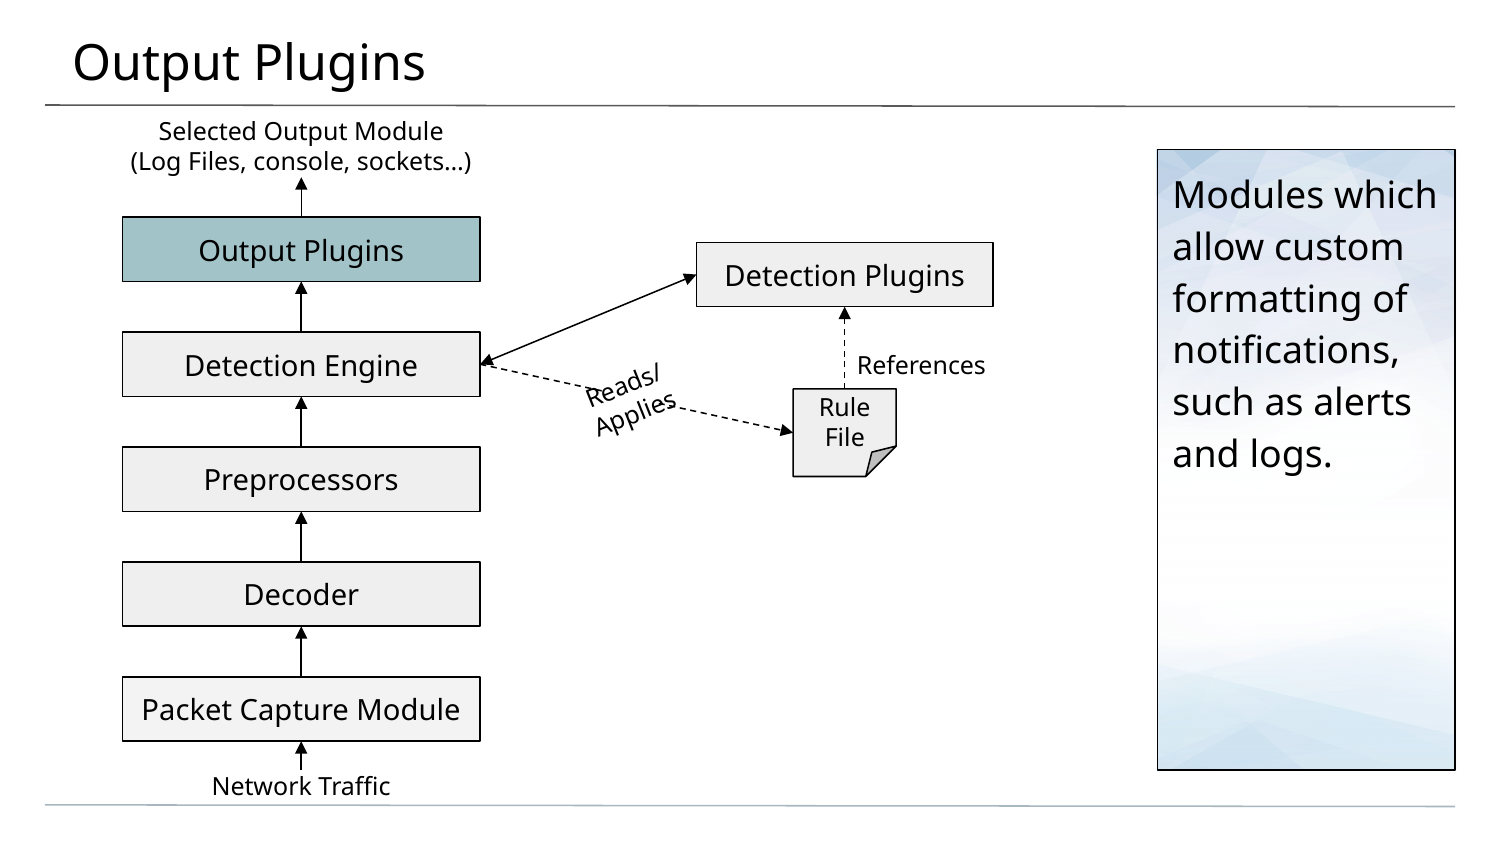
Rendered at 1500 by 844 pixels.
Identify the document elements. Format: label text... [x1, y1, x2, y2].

subtitle Modules which allow custom formatting of notifications, such as alerts and logs. [1157, 149, 1456, 771]
text_box Detection Plugins [696, 242, 993, 307]
text_box Rule File [793, 388, 897, 477]
text_box Detection Engine [122, 332, 474, 397]
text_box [479, 364, 794, 433]
text_box References [850, 348, 993, 380]
text_box Network Traffic [122, 770, 481, 802]
title Output Plugins [0, 0, 1097, 88]
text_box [479, 274, 697, 363]
text_box Preprocessors [122, 446, 481, 512]
text_box Selected Output Module (Log Files, console, sockets…) [102, 112, 501, 178]
text_box Packet Capture Module [122, 676, 481, 742]
text_box Output Plugins [122, 217, 481, 282]
text_box Decoder [122, 561, 481, 627]
